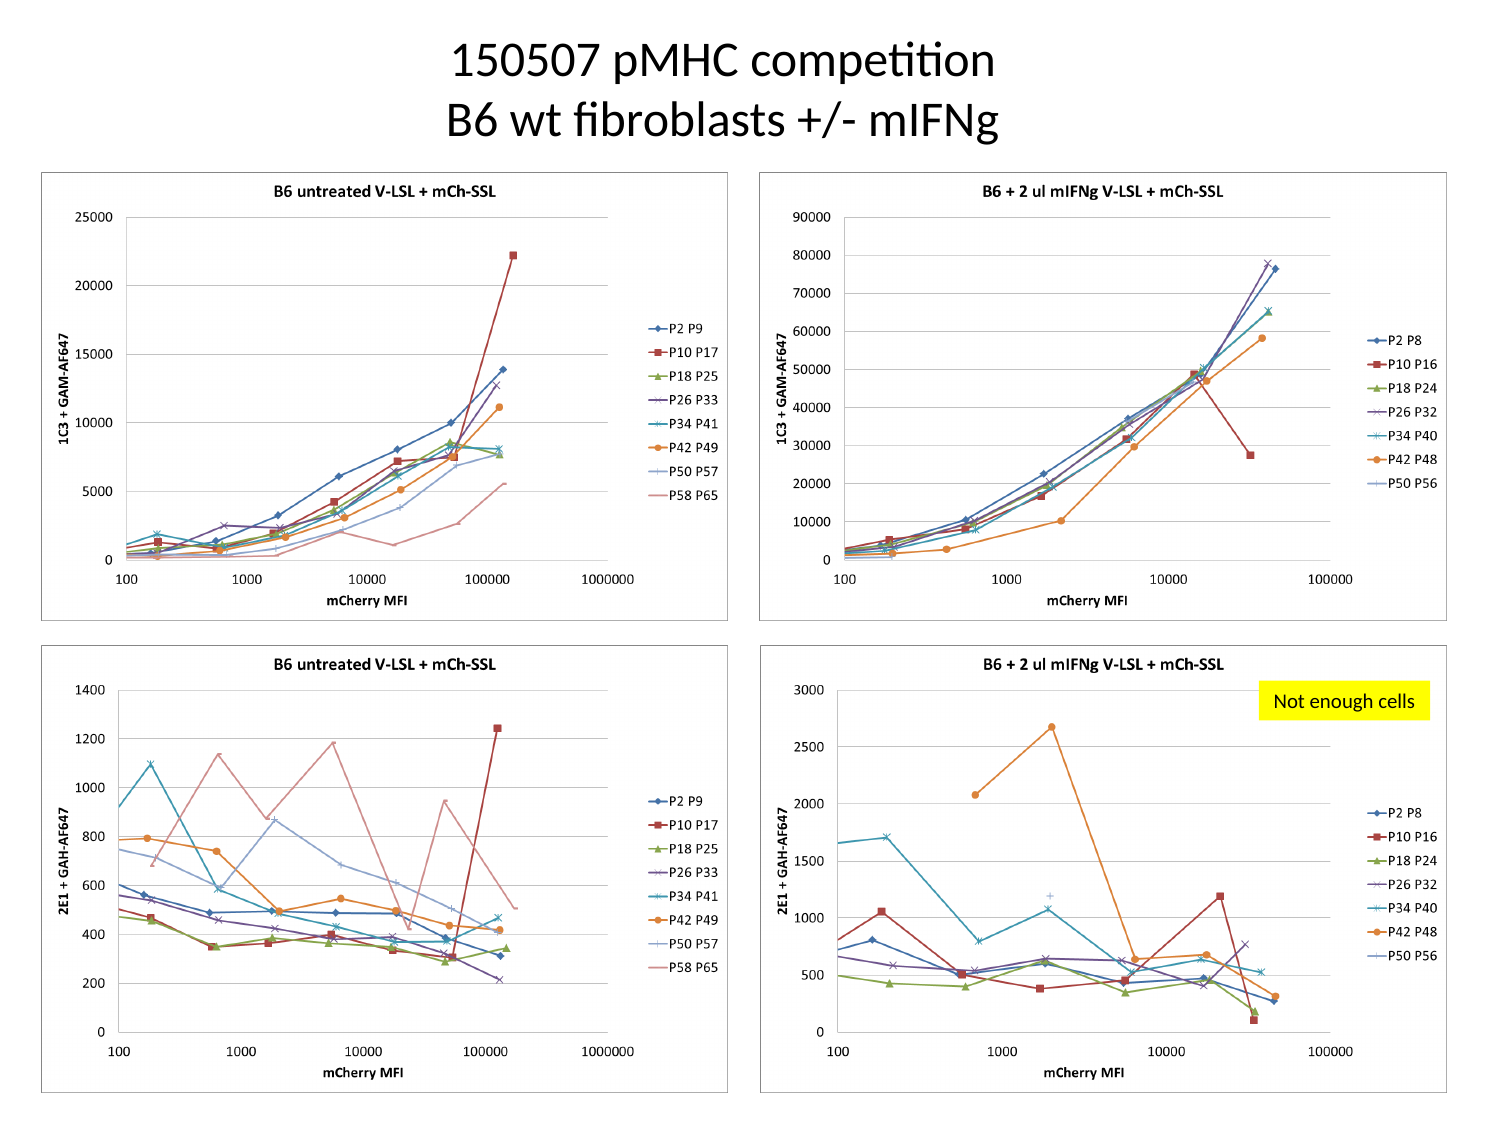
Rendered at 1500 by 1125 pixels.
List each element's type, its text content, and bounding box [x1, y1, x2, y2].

picture [759, 644, 1448, 1094]
text_box 150507 pMHC competition B6 wt fibroblasts +/- mIFNg [430, 19, 1015, 154]
picture [41, 172, 729, 621]
picture [759, 172, 1447, 621]
picture [41, 644, 729, 1094]
